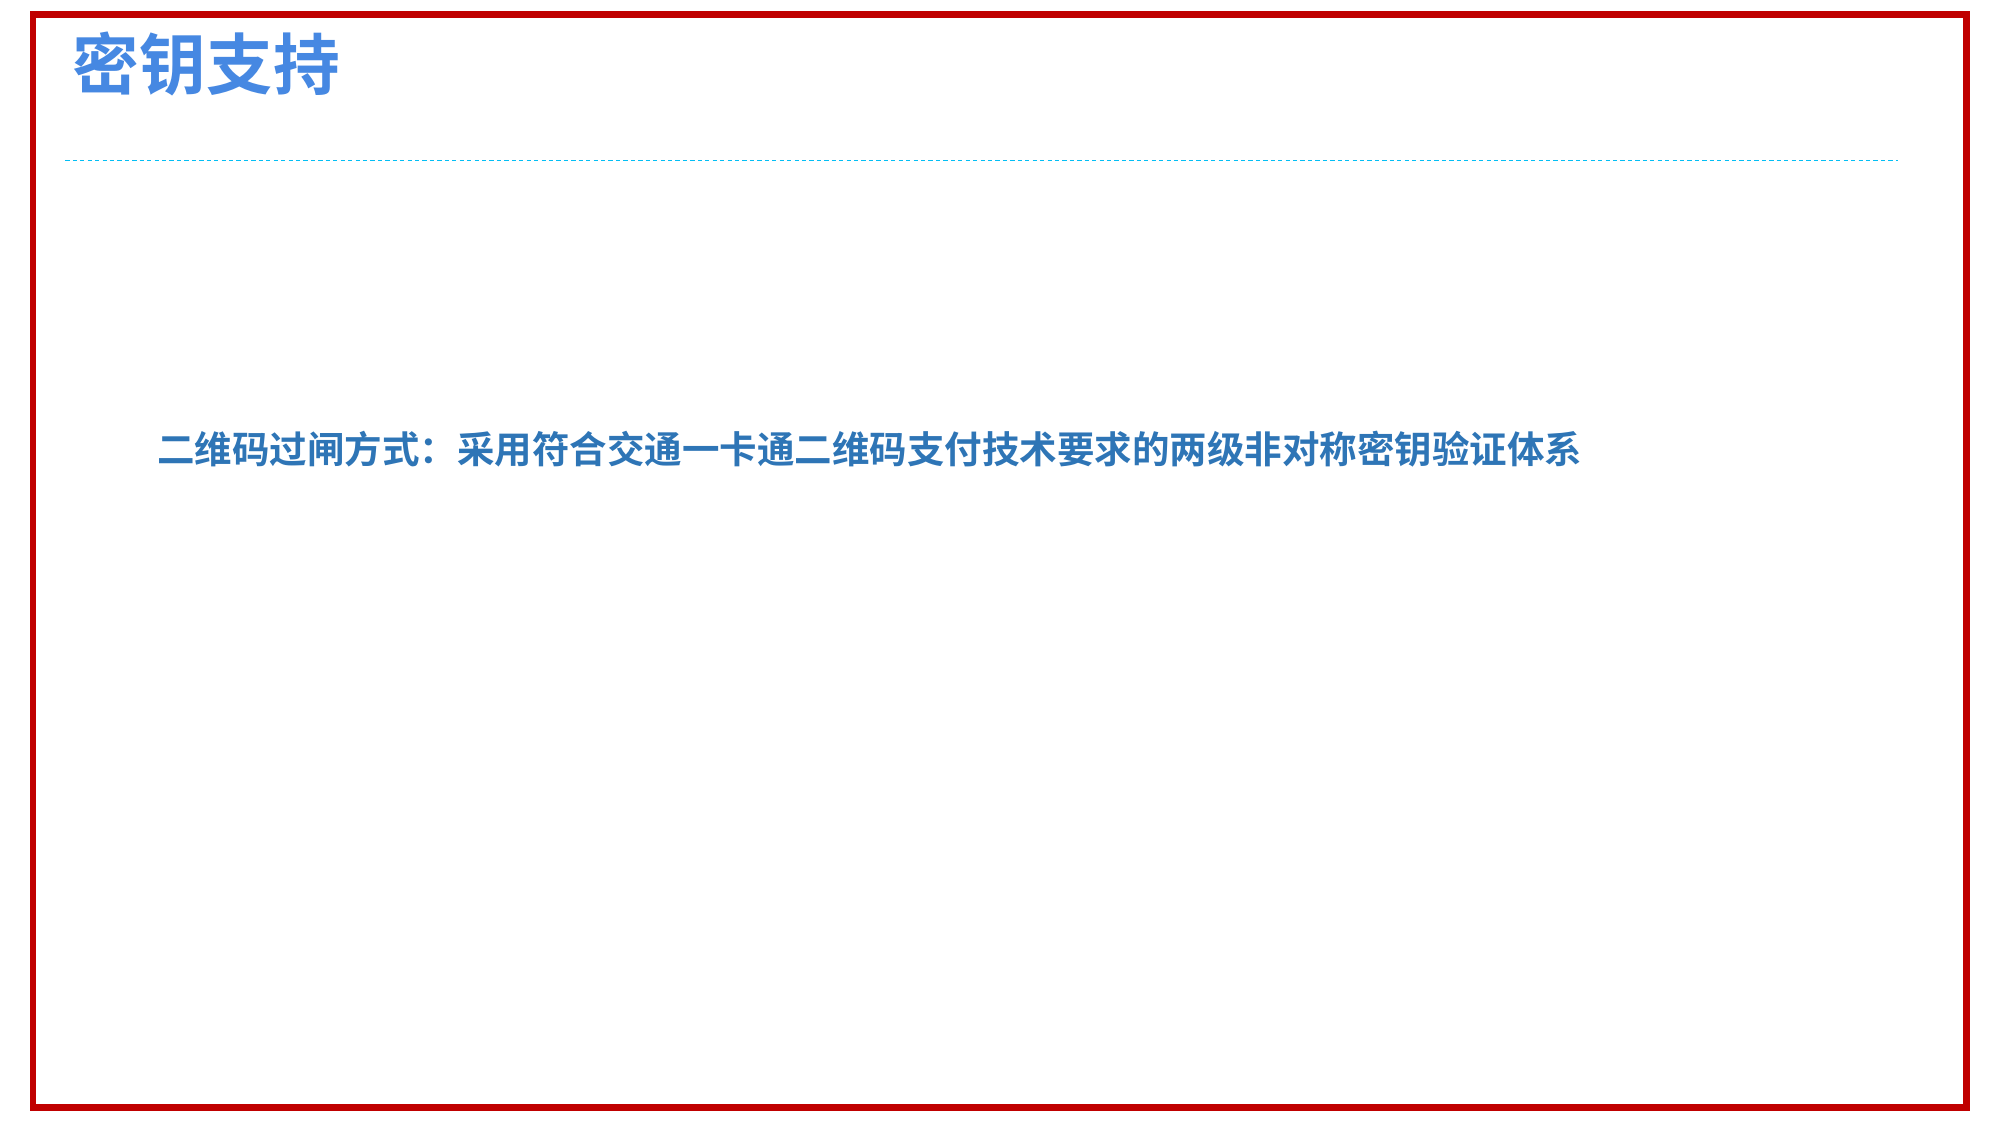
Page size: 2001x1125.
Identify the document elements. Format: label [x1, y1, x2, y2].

text_box [32, 14, 1968, 1109]
